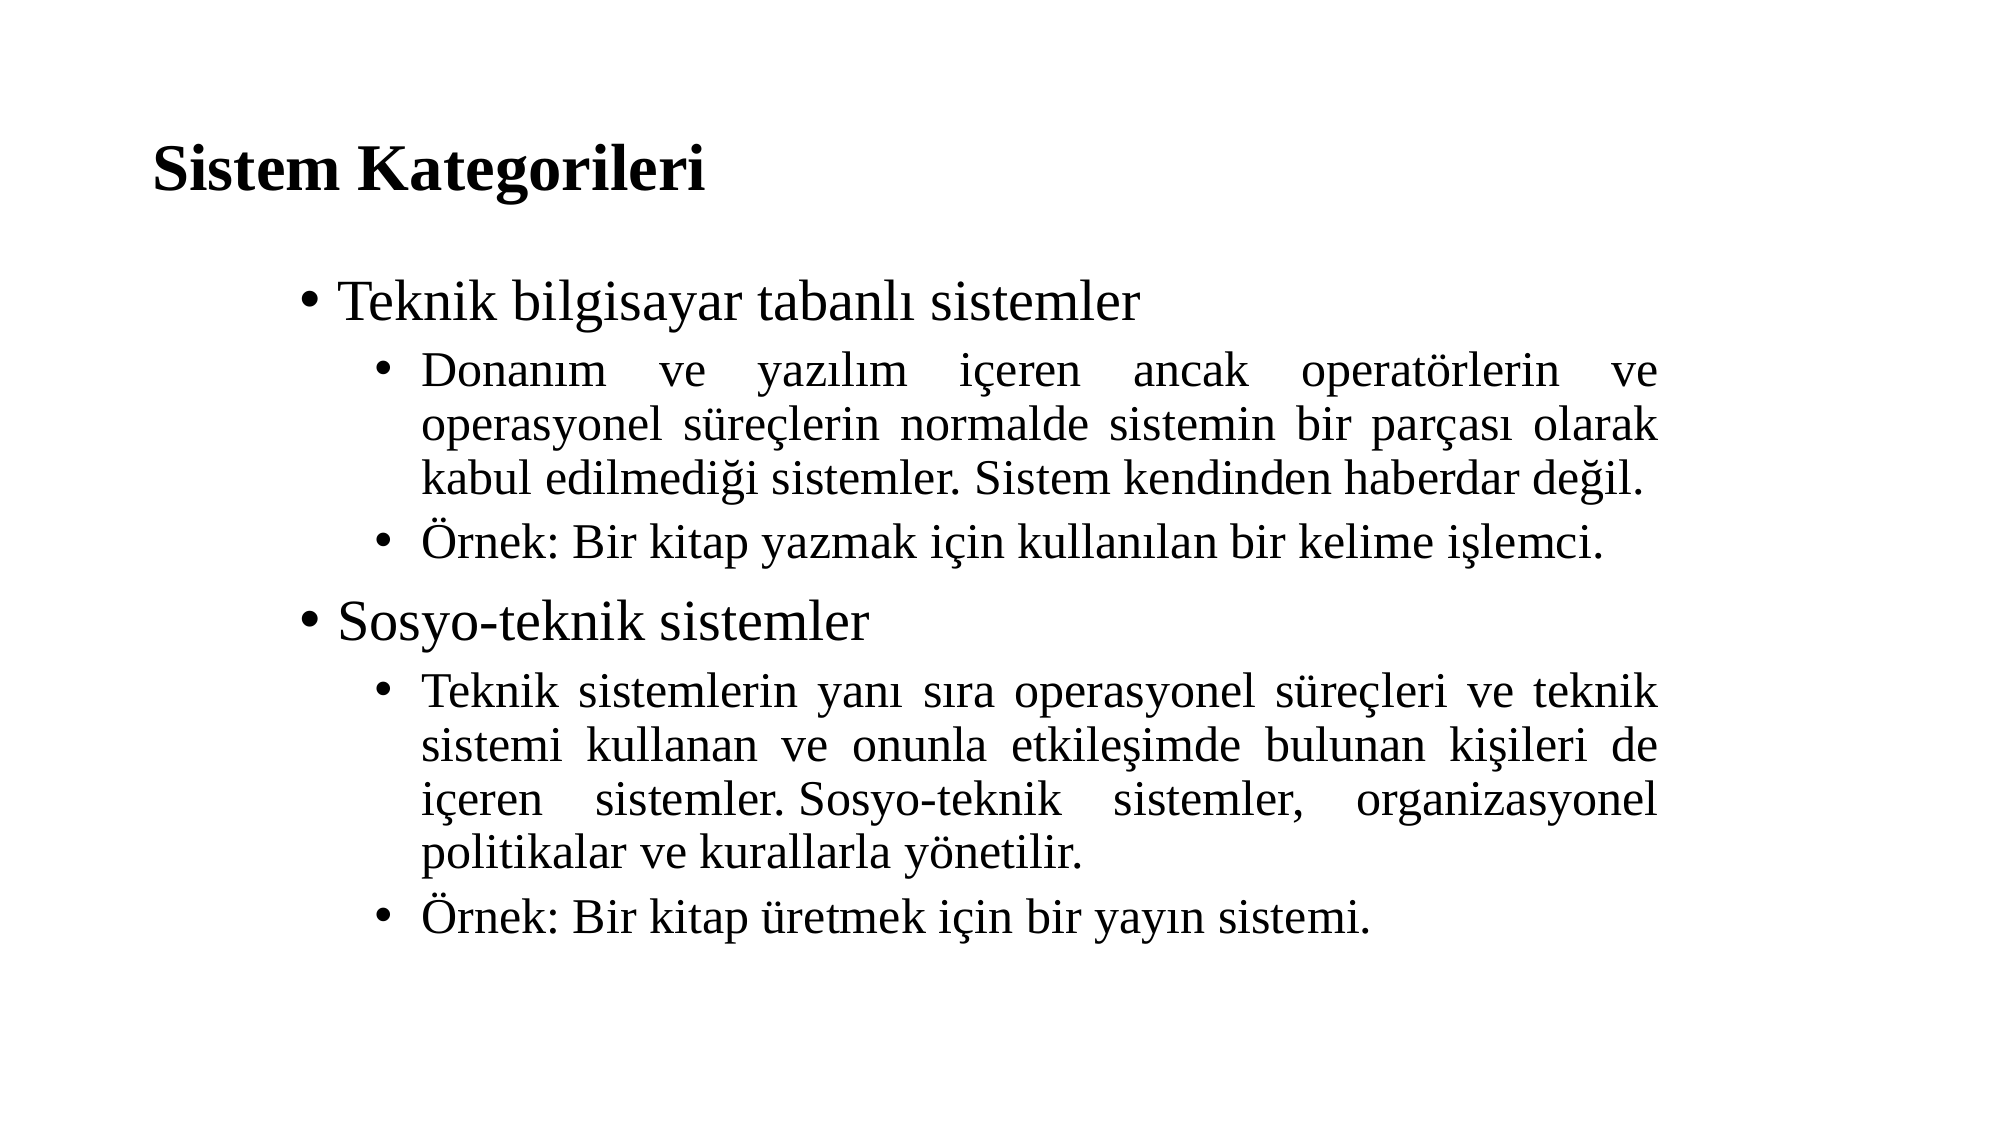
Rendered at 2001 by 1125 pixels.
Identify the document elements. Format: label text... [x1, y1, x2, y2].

title Sistem Kategorileri [137, 59, 1863, 278]
list Teknik bilgisayar tabanlı sistemler Donanım ve yazılım içeren ancak operatörlerin ve operasyonel süreçlerin normalde sistemin bir parçası olarak kabul edilmediği sistemler. Sistem kendinden haberdar değil. Örnek: Bir kitap yazmak için kullanılan bir kelime işlemci. Sosyo-teknik sistemler Teknik sistemlerin yanı sıra operasyonel süreçleri ve teknik sistemi kullanan ve onunla etkileşimde bulunan kişileri de içeren sistemler. Sosyo-teknik sistemler, organizasyonel politikalar ve kurallarla yönetilir. Örnek: Bir kitap üretmek için bir yayın sistemi. [284, 262, 1675, 1005]
